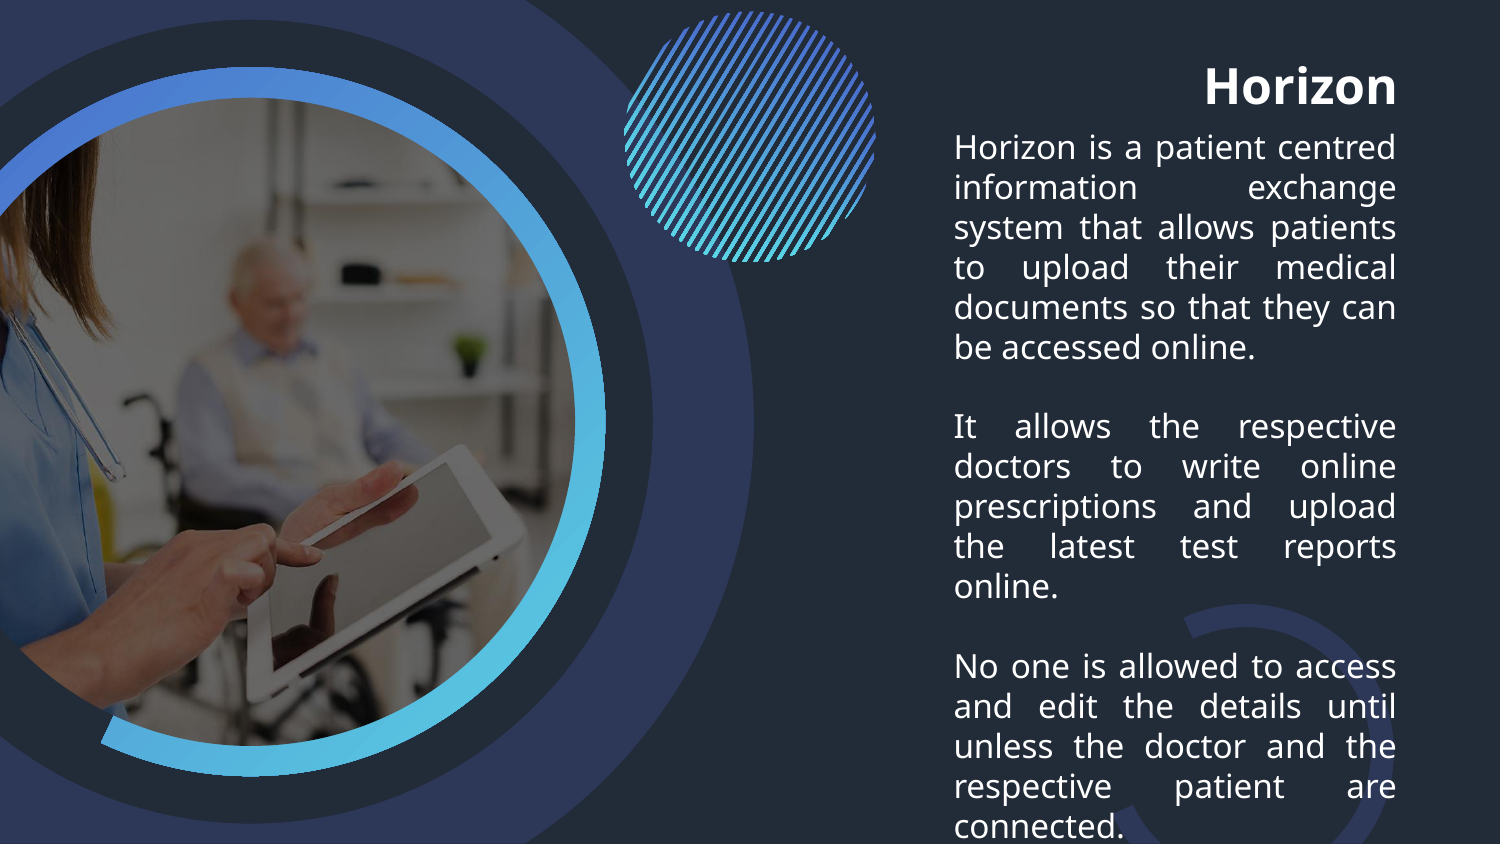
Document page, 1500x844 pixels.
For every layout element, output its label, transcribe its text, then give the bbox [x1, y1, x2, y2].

picture [0, 97, 576, 747]
title Horizon [897, 56, 1414, 130]
subtitle Horizon is a patient centred information exchange system that allows patients to upload their medical documents so that they can be accessed online. It allows the respective doctors to write online prescriptions and upload the latest test reports online. No one is allowed to access and edit the details until unless the doctor and the respective patient are connected. [863, 111, 1413, 825]
